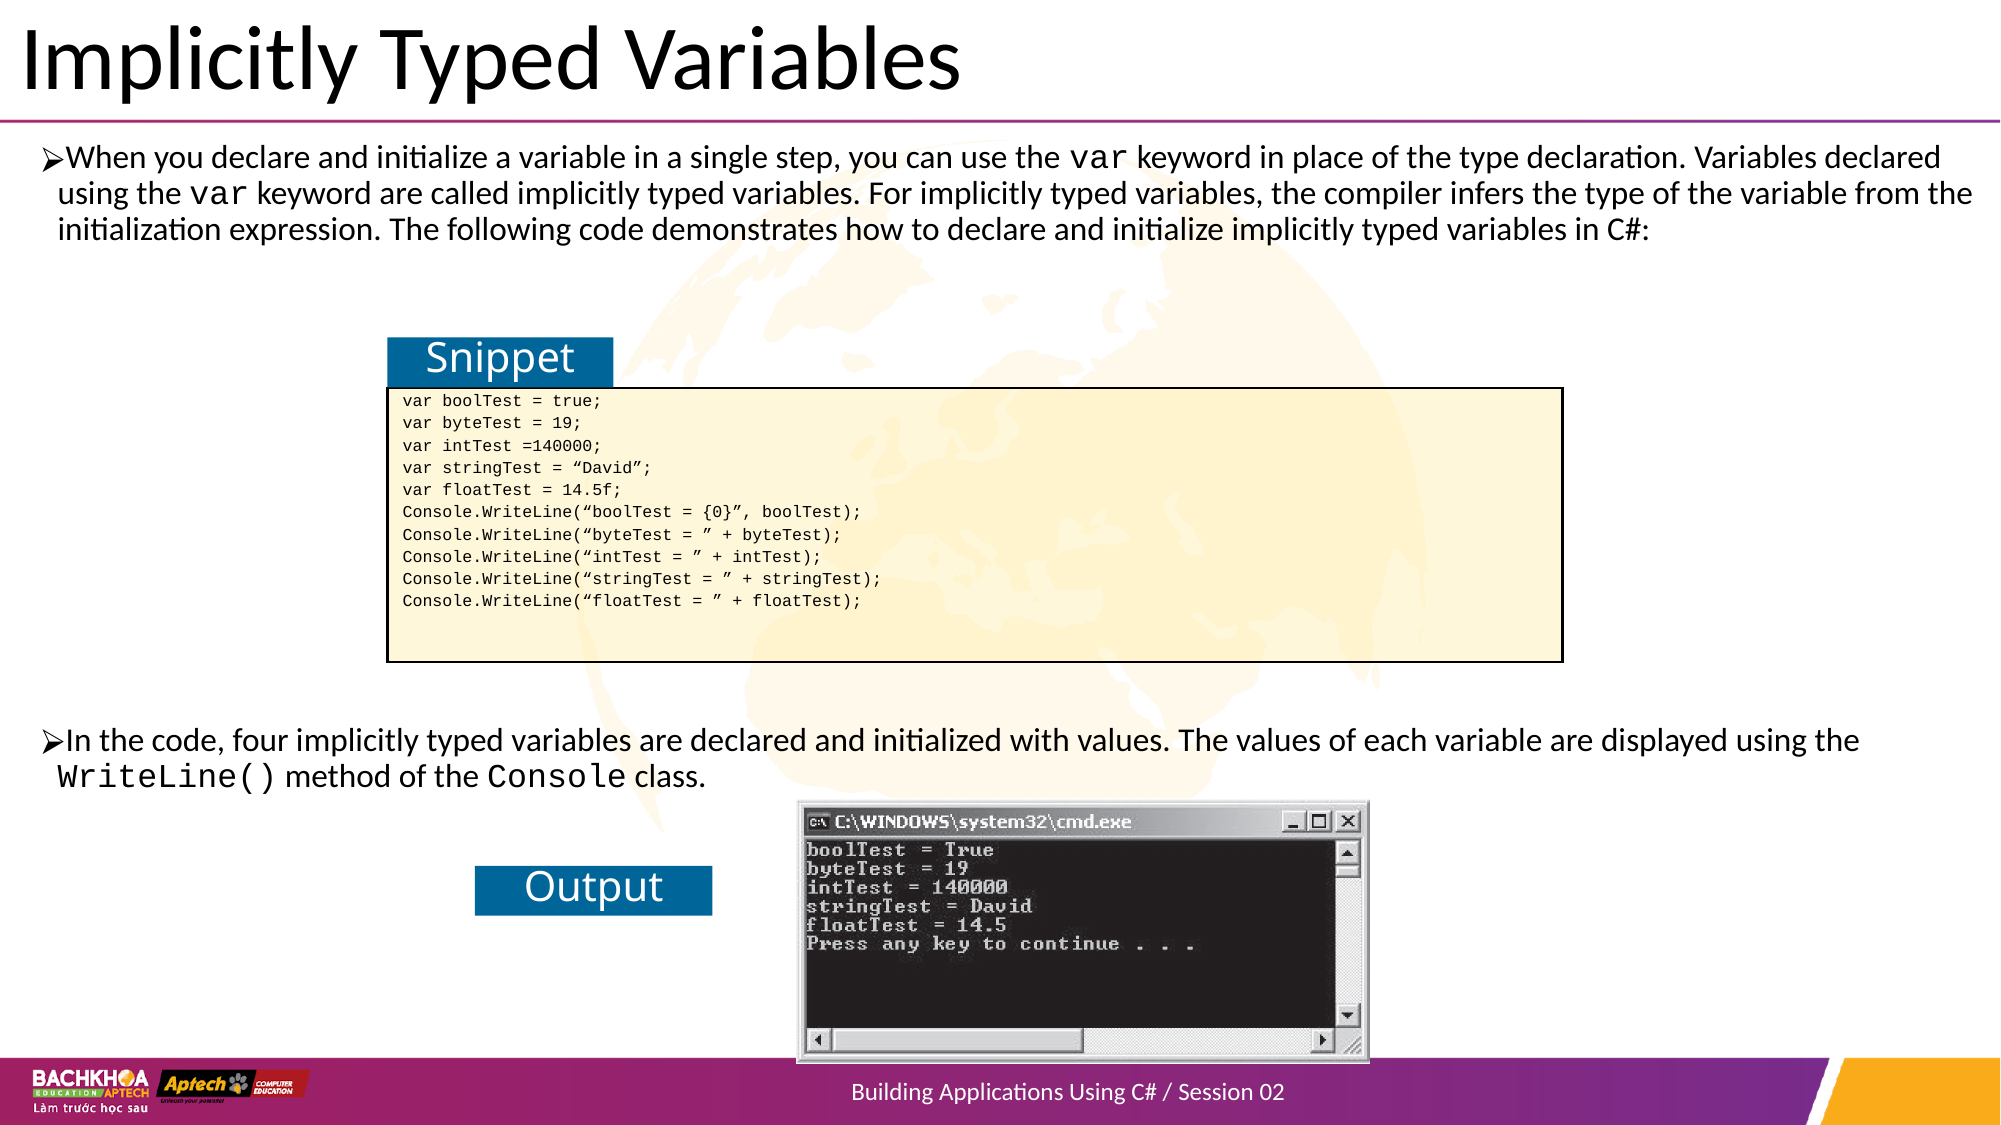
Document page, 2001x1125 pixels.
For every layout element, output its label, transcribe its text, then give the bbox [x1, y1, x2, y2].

title Implicitly Typed Variables [5, 3, 1993, 116]
list When you declare and initialize a variable in a single step, you can use the var keyword in place of the type declaration. Variables declared using the var keyword are called implicitly typed variables. For implicitly typed variables, the compiler infers the type of the variable from the initialization expression. The following code demonstrates how to declare and initialize implicitly typed variables in C#: In the code, four implicitly typed variables are declared and initialized with values. The values of each variable are displayed using the WriteLine() method of the Console class. [5, 125, 1993, 1014]
footer Building Applications Using C# / Session 02 [324, 1060, 1813, 1120]
text_box Snippet [387, 337, 614, 388]
text_box var boolTest = true; var byteTest = 19; var intTest =140000; var stringTest = “David”; var floatTest = 14.5f; Console.WriteLine(“boolTest = {0}”, boolTest); Console.WriteLine(“byteTest = ” + byteTest); Console.WriteLine(“intTest = ” + intTest); Console.WriteLine(“stringTest = ” + stringTest); Console.WriteLine(“floatTest = ” + floatTest); [387, 387, 1563, 663]
text_box Output [474, 865, 713, 916]
picture [0, 0, 2001, 1125]
